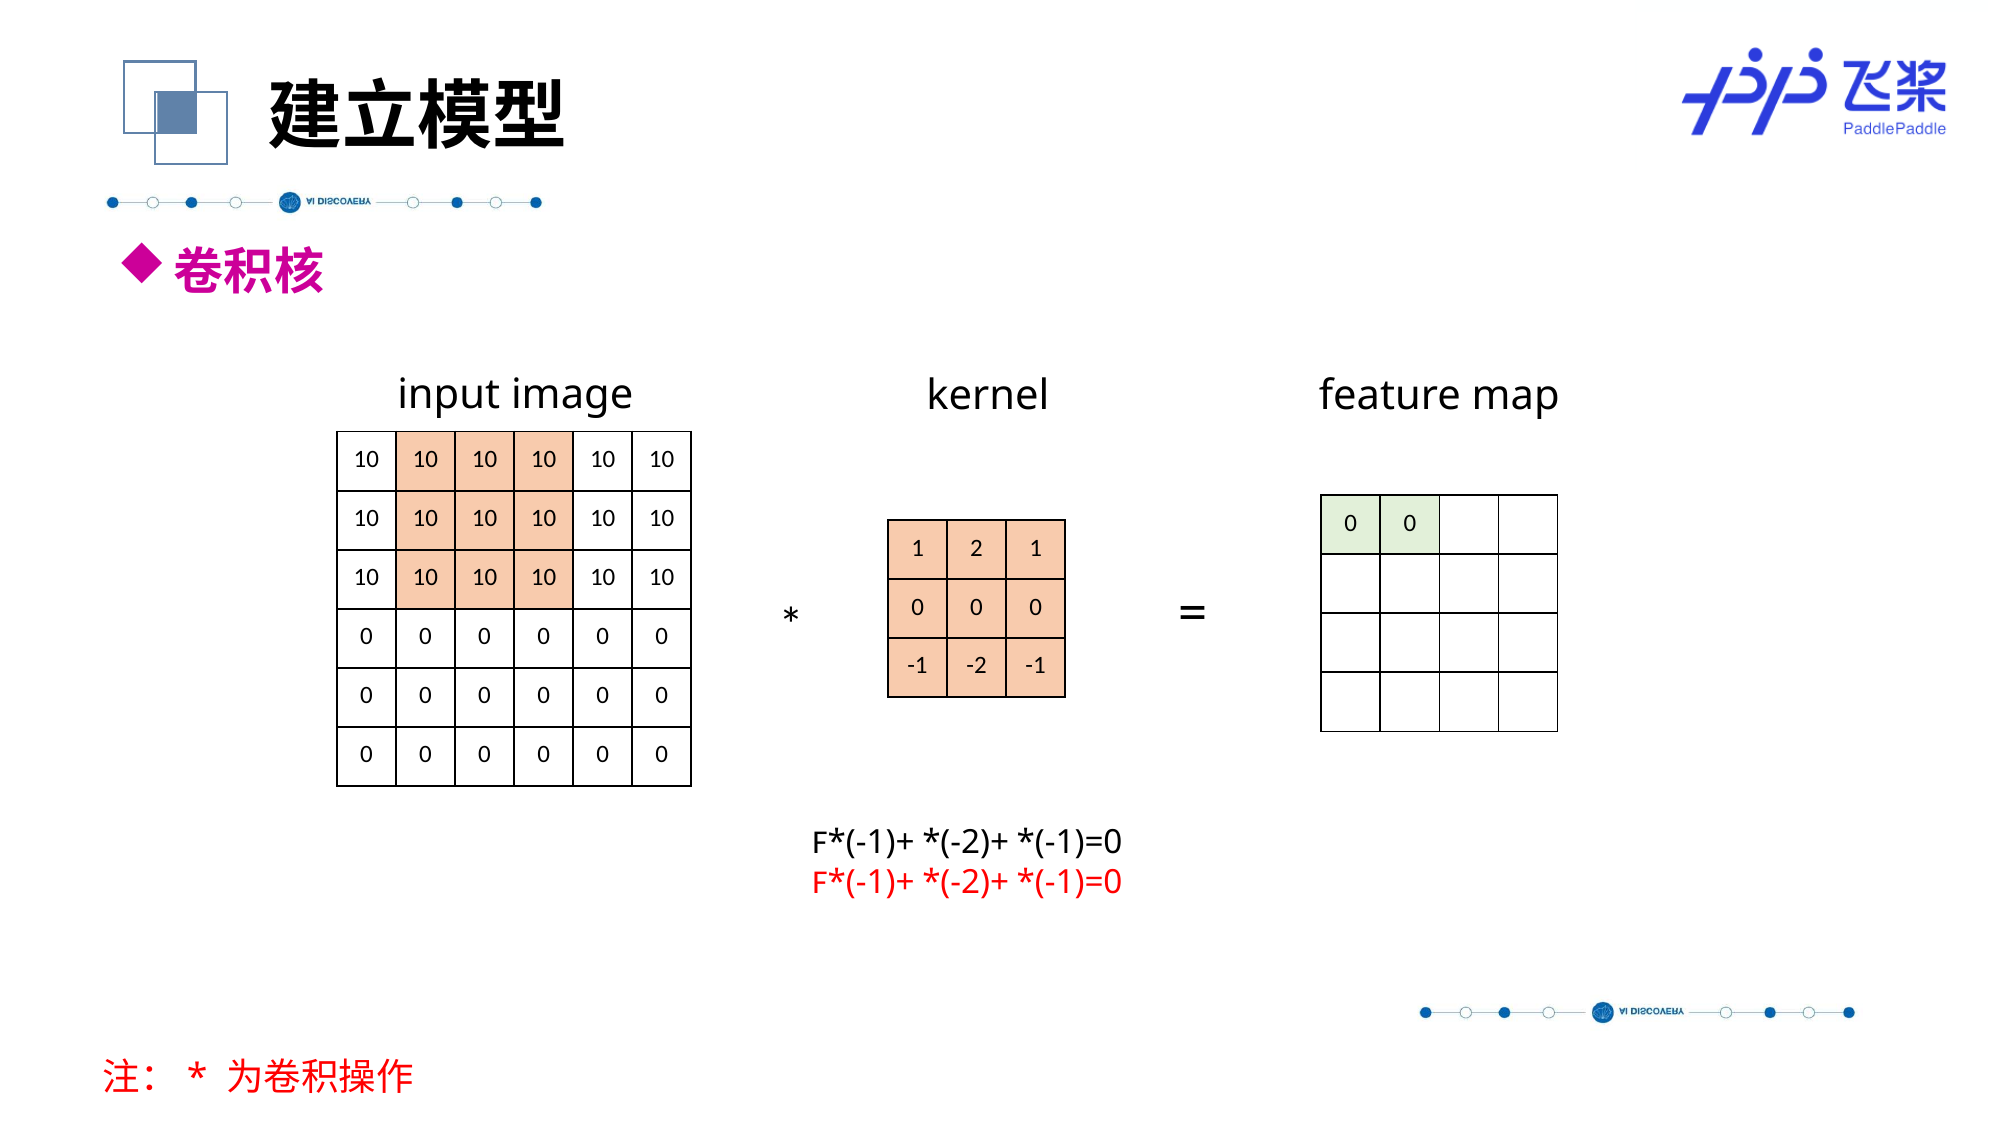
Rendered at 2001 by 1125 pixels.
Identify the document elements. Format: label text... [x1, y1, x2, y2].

text_box 建立模型 [253, 60, 1403, 165]
table_header 10 [338, 432, 395, 490]
table_cell 10 [574, 551, 631, 608]
text_box kernel [762, 360, 1190, 425]
table_header 10 [515, 432, 572, 490]
table_cell 10 [515, 551, 572, 608]
table_cell 0 [515, 669, 572, 726]
table_cell [1499, 673, 1557, 731]
text_box feature map [1190, 360, 1688, 425]
table_header 0 [1322, 496, 1379, 553]
table_cell 0 [397, 669, 454, 726]
text_box 卷积核 [102, 232, 414, 307]
table_header 1 [889, 521, 946, 578]
table_cell [1440, 673, 1498, 731]
table_header 10 [397, 432, 454, 490]
table_header 10 [633, 432, 690, 490]
table_cell 10 [633, 551, 690, 608]
table_cell 0 [397, 728, 454, 785]
table_header [1440, 496, 1498, 553]
picture [1635, 0, 1988, 173]
table_cell 10 [456, 551, 513, 608]
table_cell 10 [515, 492, 572, 549]
table_cell 0 [338, 728, 395, 785]
table_cell 0 [948, 580, 1005, 637]
table_cell -1 [889, 639, 946, 696]
table_cell 0 [397, 610, 454, 667]
text_box * [763, 585, 819, 660]
table_cell [1440, 555, 1498, 612]
table_cell [1381, 614, 1439, 671]
table_cell -2 [948, 639, 1005, 696]
text_box input image [258, 359, 773, 425]
table_cell 10 [397, 551, 454, 608]
table_cell 0 [338, 669, 395, 726]
table_cell 0 [889, 580, 946, 637]
table_cell 0 [456, 728, 513, 785]
table_cell 0 [574, 728, 631, 785]
table_header 10 [574, 432, 631, 490]
table_cell 10 [574, 492, 631, 549]
table_cell 0 [574, 610, 631, 667]
picture [95, 180, 550, 229]
table_cell [1381, 673, 1439, 731]
table_header 1 [1007, 521, 1064, 578]
table_cell [1440, 614, 1498, 671]
table_cell 10 [338, 551, 395, 608]
table_cell [1322, 555, 1379, 612]
table_cell 0 [515, 610, 572, 667]
table_cell [1499, 555, 1557, 612]
picture [1408, 990, 1863, 1039]
table_cell 0 [633, 610, 690, 667]
table_cell [1381, 555, 1439, 612]
table_header [1499, 496, 1557, 553]
table_cell 0 [633, 728, 690, 785]
table_cell 0 [574, 669, 631, 726]
table_cell 0 [515, 728, 572, 785]
table_cell 0 [456, 669, 513, 726]
table_cell 0 [633, 669, 690, 726]
table_header 0 [1381, 496, 1439, 553]
table_cell 10 [456, 492, 513, 549]
table_cell 0 [456, 610, 513, 667]
table_cell 10 [338, 492, 395, 549]
table_header 2 [948, 521, 1005, 578]
table_cell 0 [1007, 580, 1064, 637]
table_cell 10 [633, 492, 690, 549]
table_cell [1499, 614, 1557, 671]
table_header 10 [456, 432, 513, 490]
text_box = [1163, 565, 1223, 651]
table_cell 0 [338, 610, 395, 667]
table_cell [1322, 673, 1379, 731]
table_cell 10 [397, 492, 454, 549]
table_cell [1322, 614, 1379, 671]
text_box 注：* 为卷积操作 [88, 1045, 429, 1106]
table_cell -1 [1007, 639, 1064, 696]
